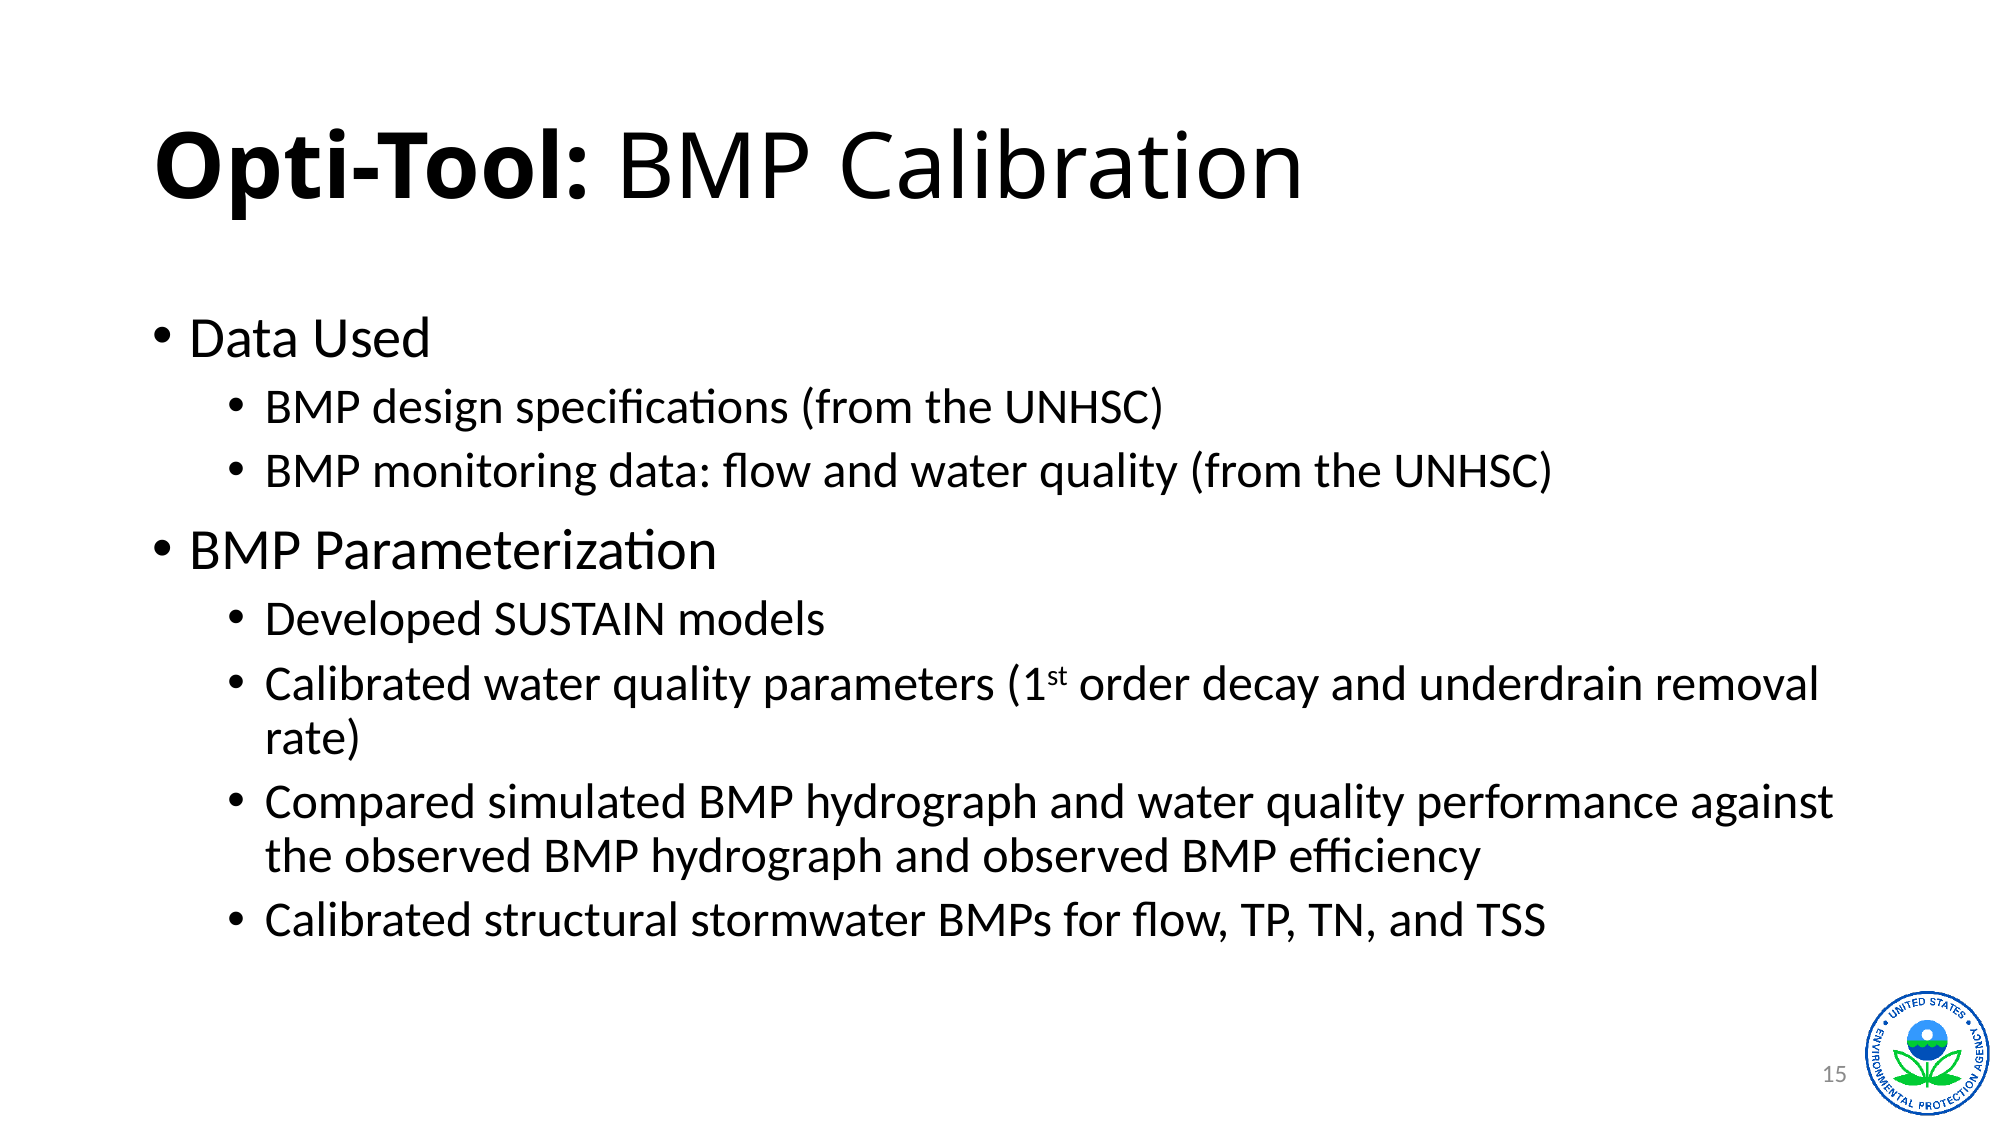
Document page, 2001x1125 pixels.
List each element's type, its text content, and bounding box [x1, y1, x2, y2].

title Opti-Tool: BMP Calibration [137, 59, 1985, 278]
list Data Used BMP design specifications (from the UNHSC) BMP monitoring data: flow and water quality (from the UNHSC) BMP Parameterization Developed SUSTAIN models Calibrated water quality parameters (1st order decay and underdrain removal rate) Compared simulated BMP hydrograph and water quality performance against the observed BMP hydrograph and observed BMP efficiency Calibrated structural stormwater BMPs for flow, TP, TN, and TSS [137, 299, 1863, 1014]
picture [1864, 990, 1990, 1116]
slide_number 15 [1412, 1042, 1863, 1103]
